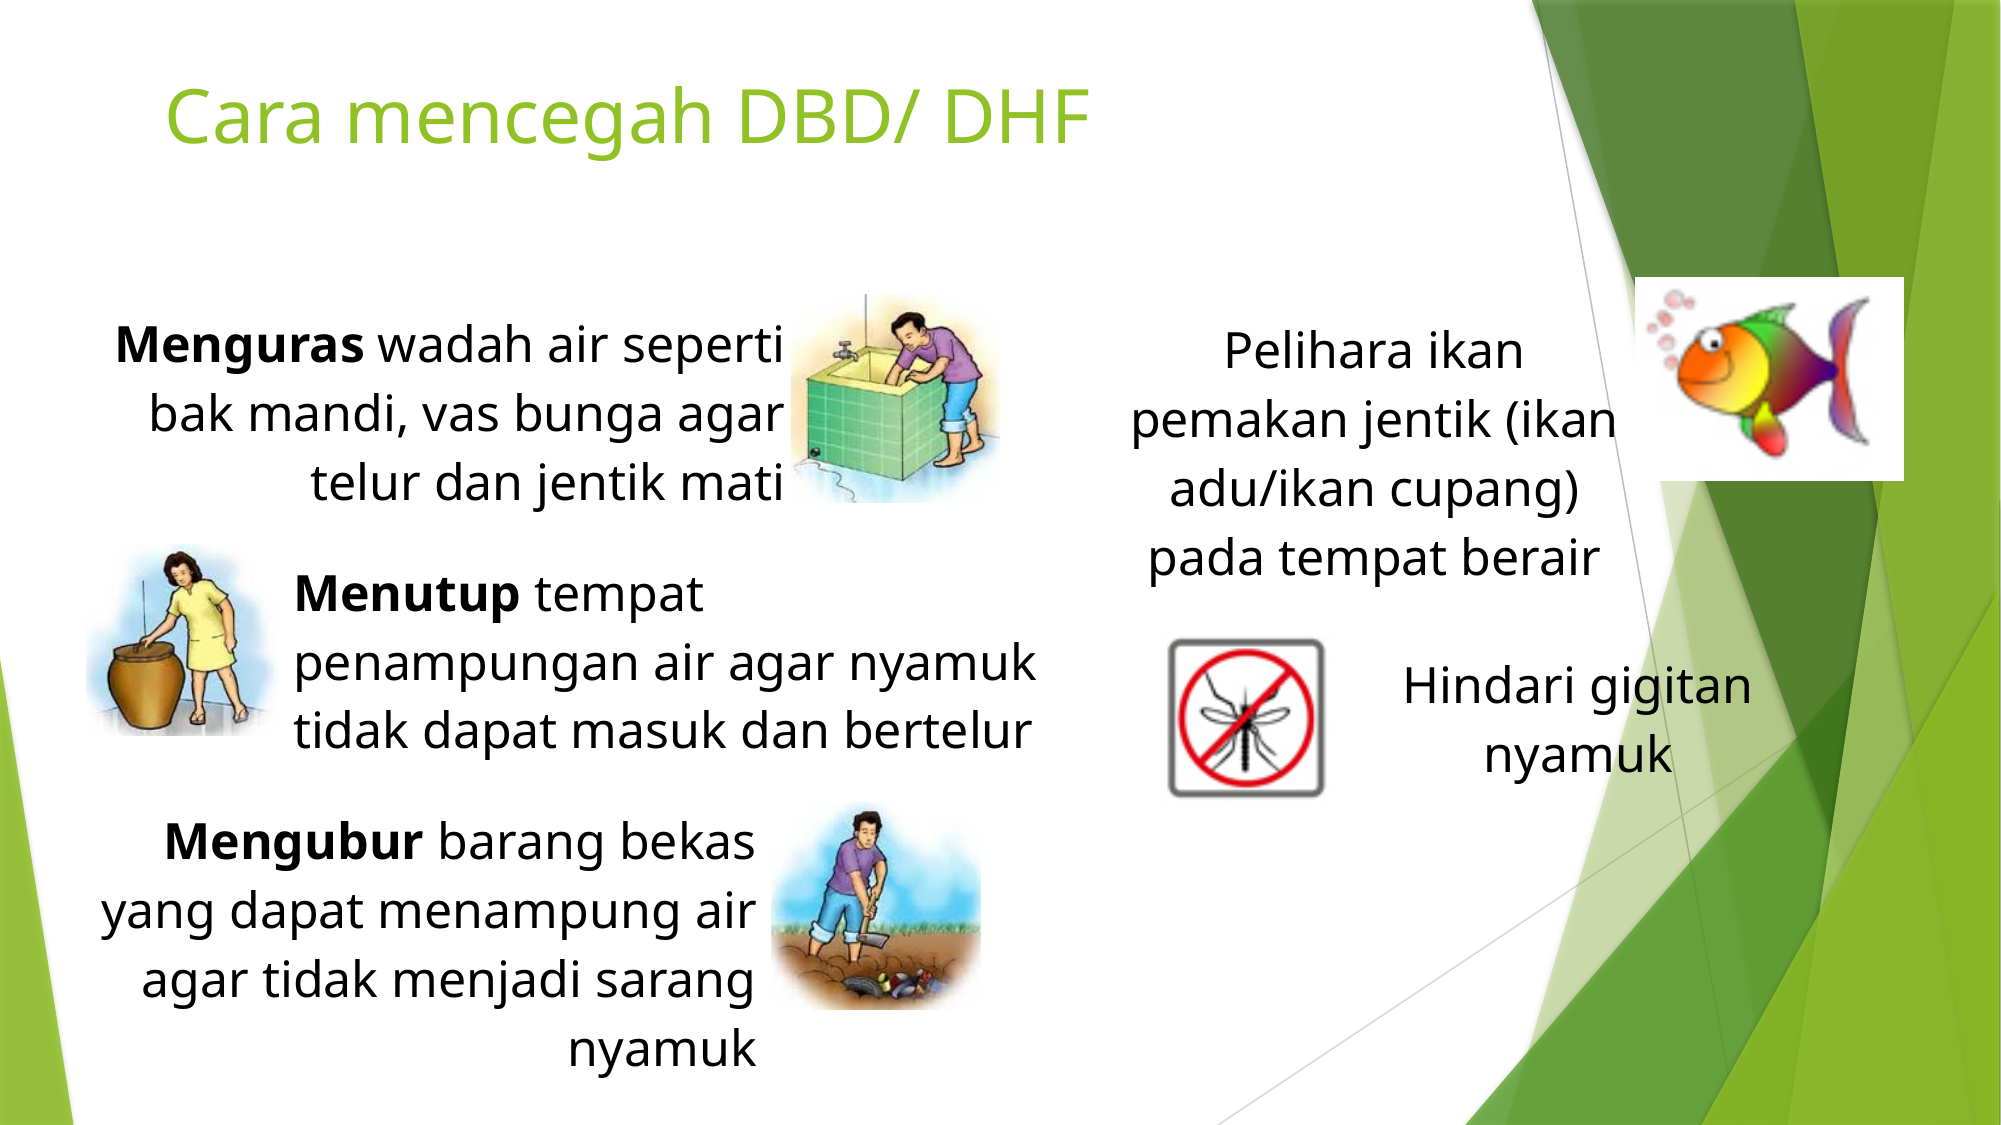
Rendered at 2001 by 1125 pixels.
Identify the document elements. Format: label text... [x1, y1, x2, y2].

text_box Menguras wadah air seperti bak mandi, vas bunga agar telur dan jentik mati [51, 296, 801, 515]
text_box Mengubur barang bekas yang dapat menampung air agar tidak menjadi sarang nyamuk [54, 792, 772, 1052]
picture [1146, 629, 1337, 810]
picture [791, 293, 1001, 503]
text_box Hindari gigitan nyamuk [1340, 637, 1824, 708]
picture [85, 543, 279, 737]
text_box Menutup tempat penampungan air agar nyamuk tidak dapat masuk dan bertelur [278, 544, 1064, 760]
picture [771, 800, 981, 1011]
title Cara mencegah DBD/ DHF [149, 61, 1851, 324]
text_box Pelihara ikan pemakan jentik (ikan adu/ikan cupang) pada tempat berair [1107, 301, 1630, 457]
picture [1635, 276, 1905, 482]
